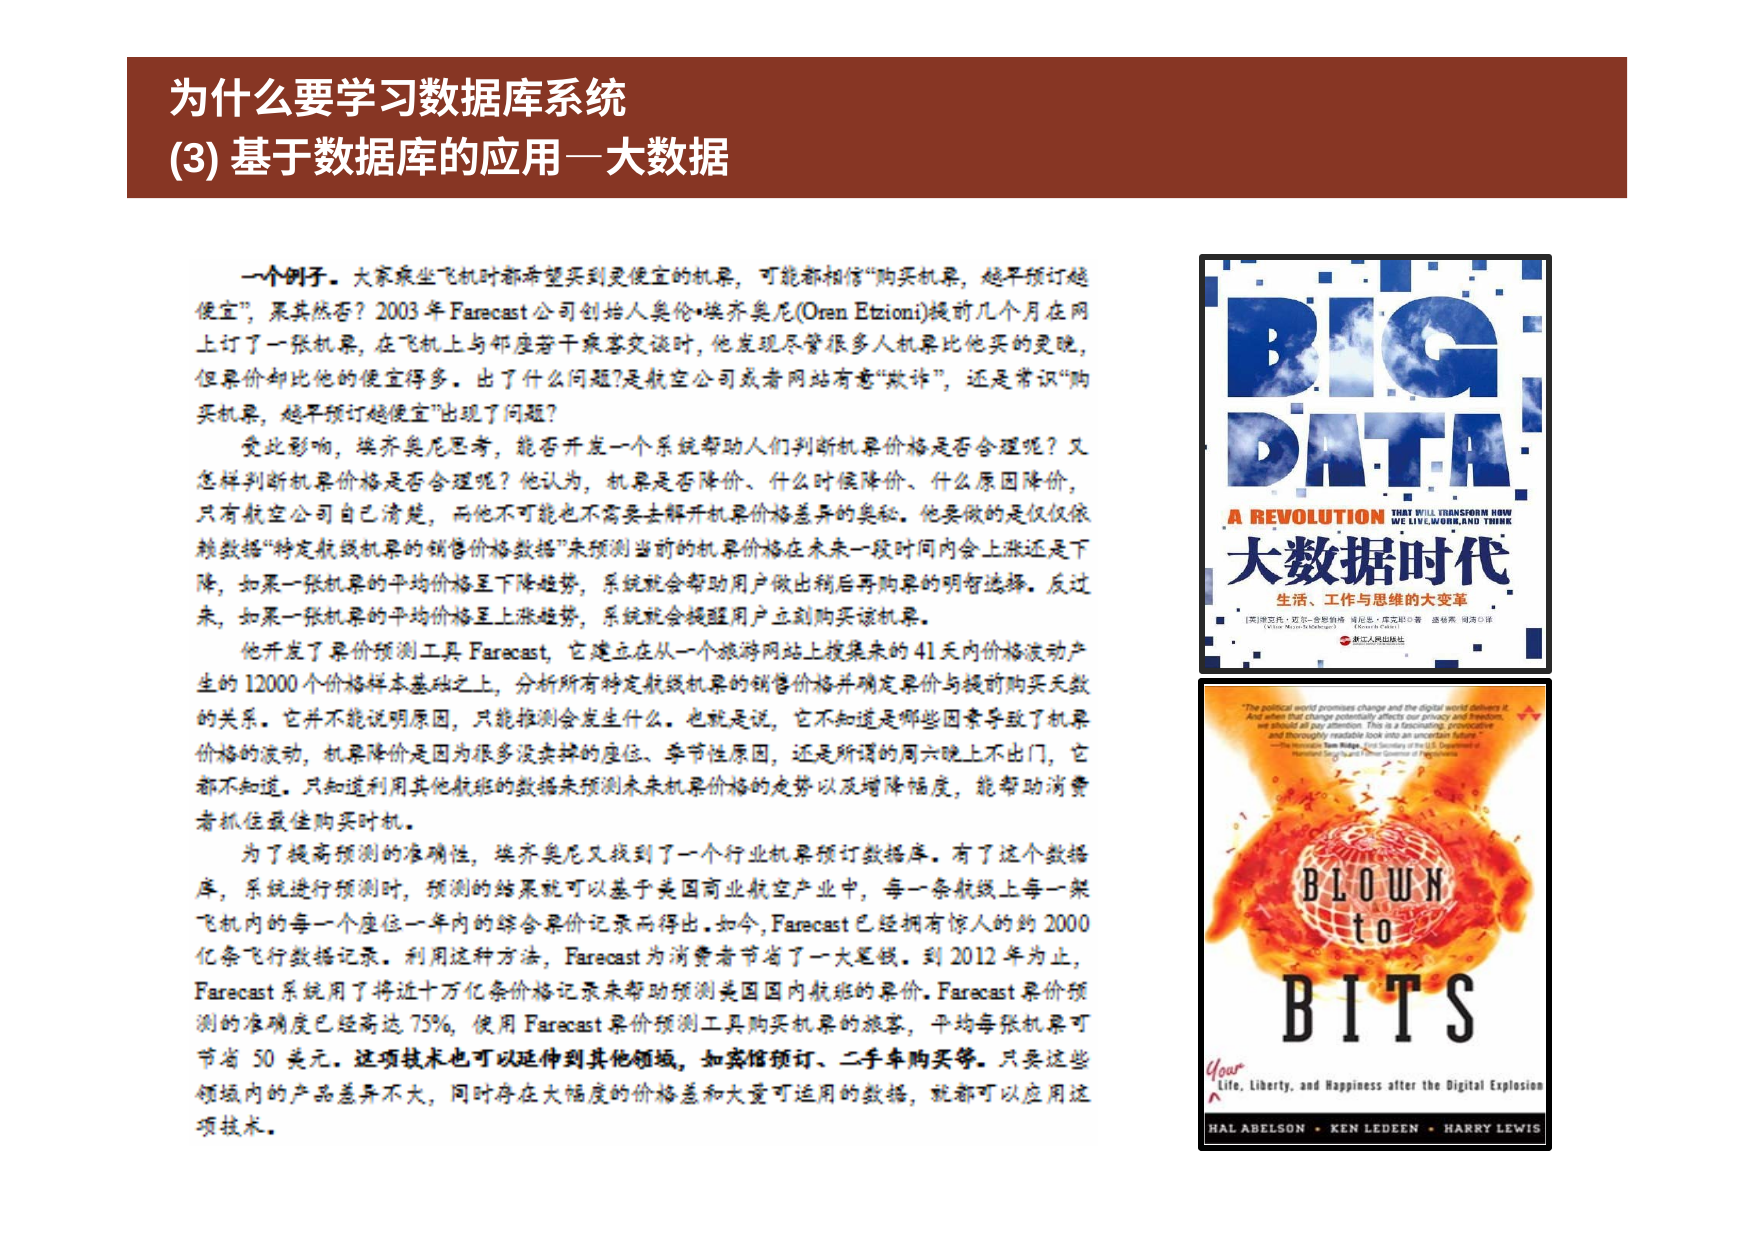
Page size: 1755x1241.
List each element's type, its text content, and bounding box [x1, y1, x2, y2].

title 为什么要学习数据库系统 (3)基于数据库的应用—大数据 [168, 59, 748, 279]
text_box [189, 259, 1098, 1146]
text_box [1201, 681, 1549, 1148]
text_box [1201, 257, 1550, 671]
